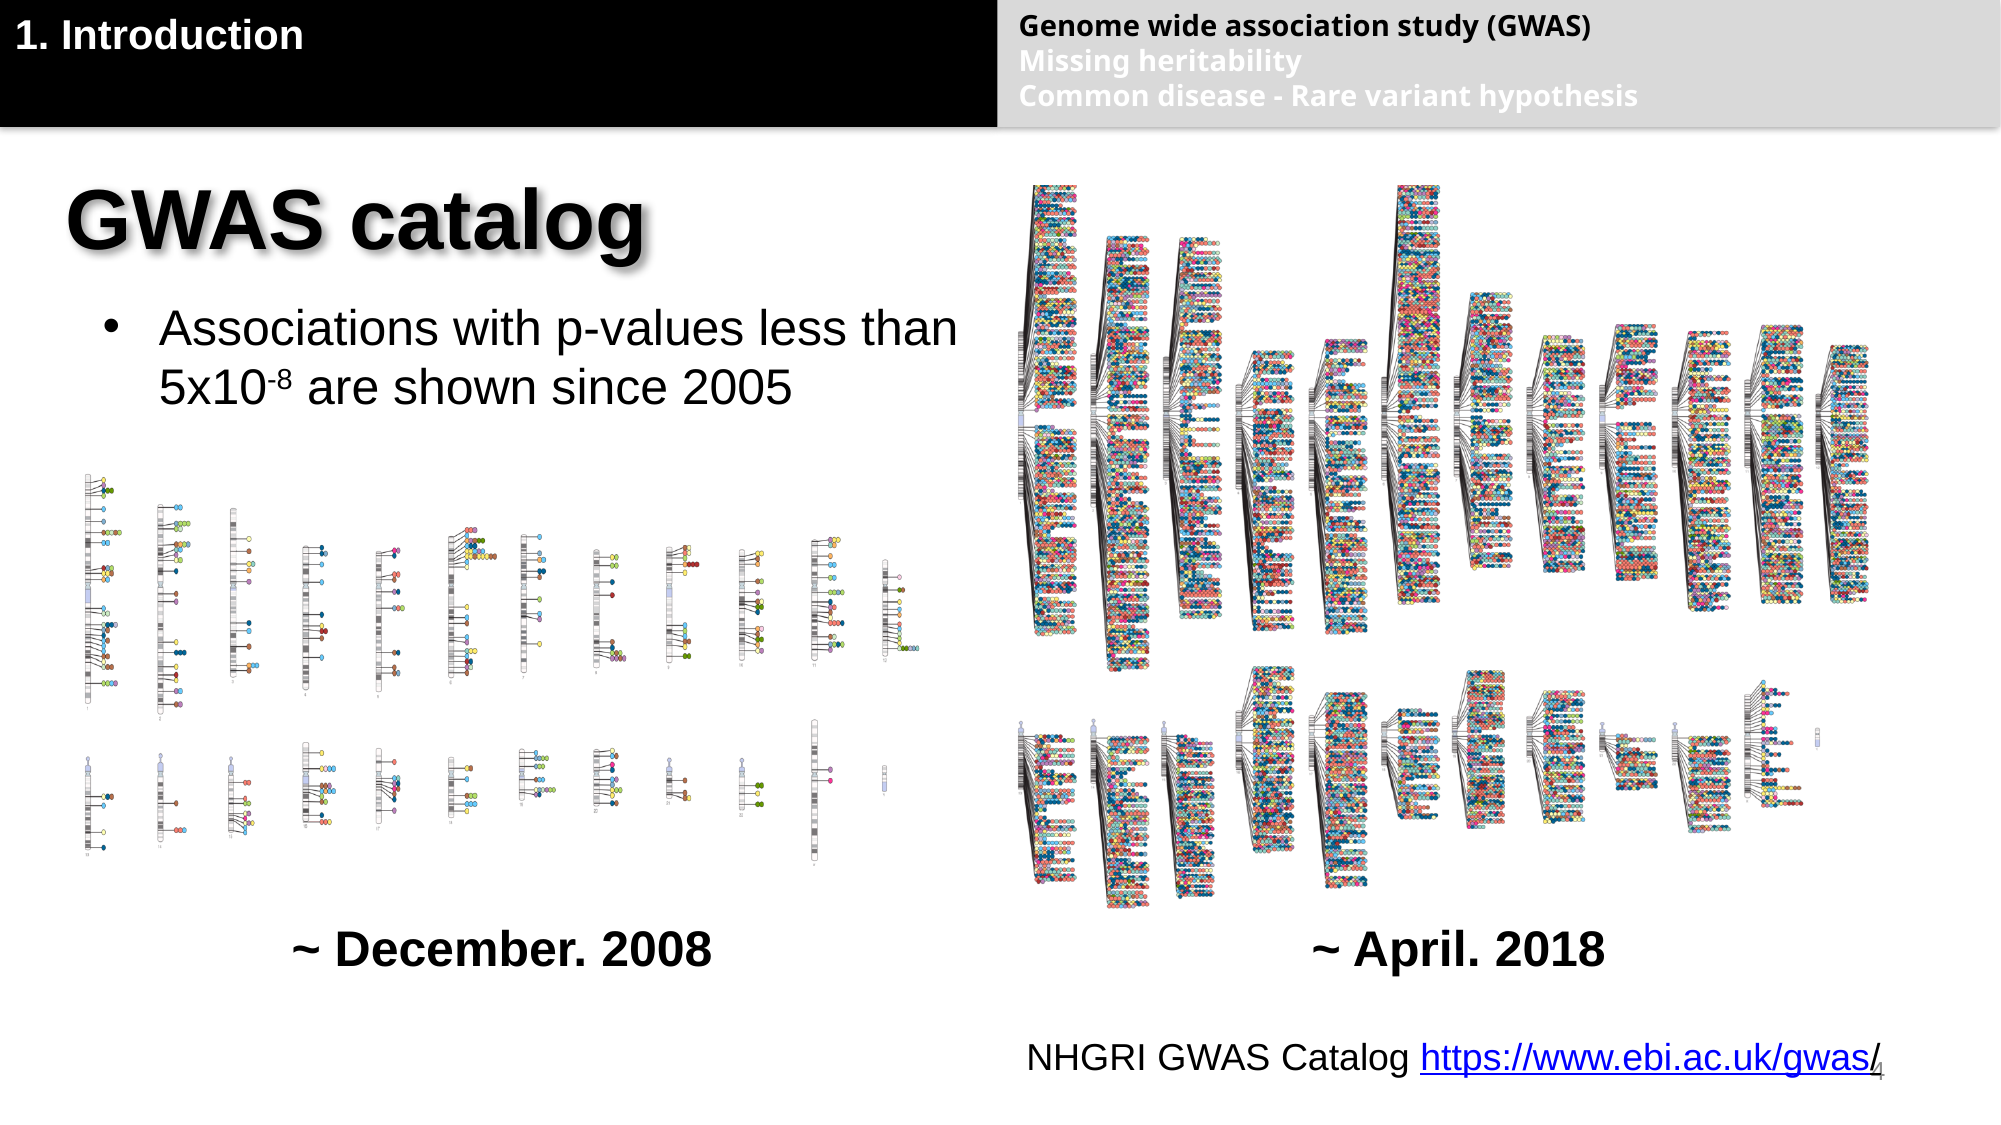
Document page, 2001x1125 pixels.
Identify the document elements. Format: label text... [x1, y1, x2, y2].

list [999, 185, 1872, 912]
text_box NHGRI GWAS Catalog https://www.ebi.ac.uk/gwas/ [1011, 1025, 1907, 1086]
text_box ~ April. 2018 [1296, 920, 1621, 985]
slide_number 4 [1433, 1042, 1900, 1103]
text_box Genome wide association study (GWAS) Missing heritability Common disease - Rare variant hypothesis [1003, 0, 1898, 120]
text_box ~ December. 2008 [276, 909, 728, 985]
title GWAS catalog [50, 155, 1851, 274]
text_box 1. Introduction [0, 0, 894, 65]
text_box Associations with p-values less than 5x10-8 are shown since 2005 [87, 287, 974, 423]
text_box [66, 451, 939, 867]
